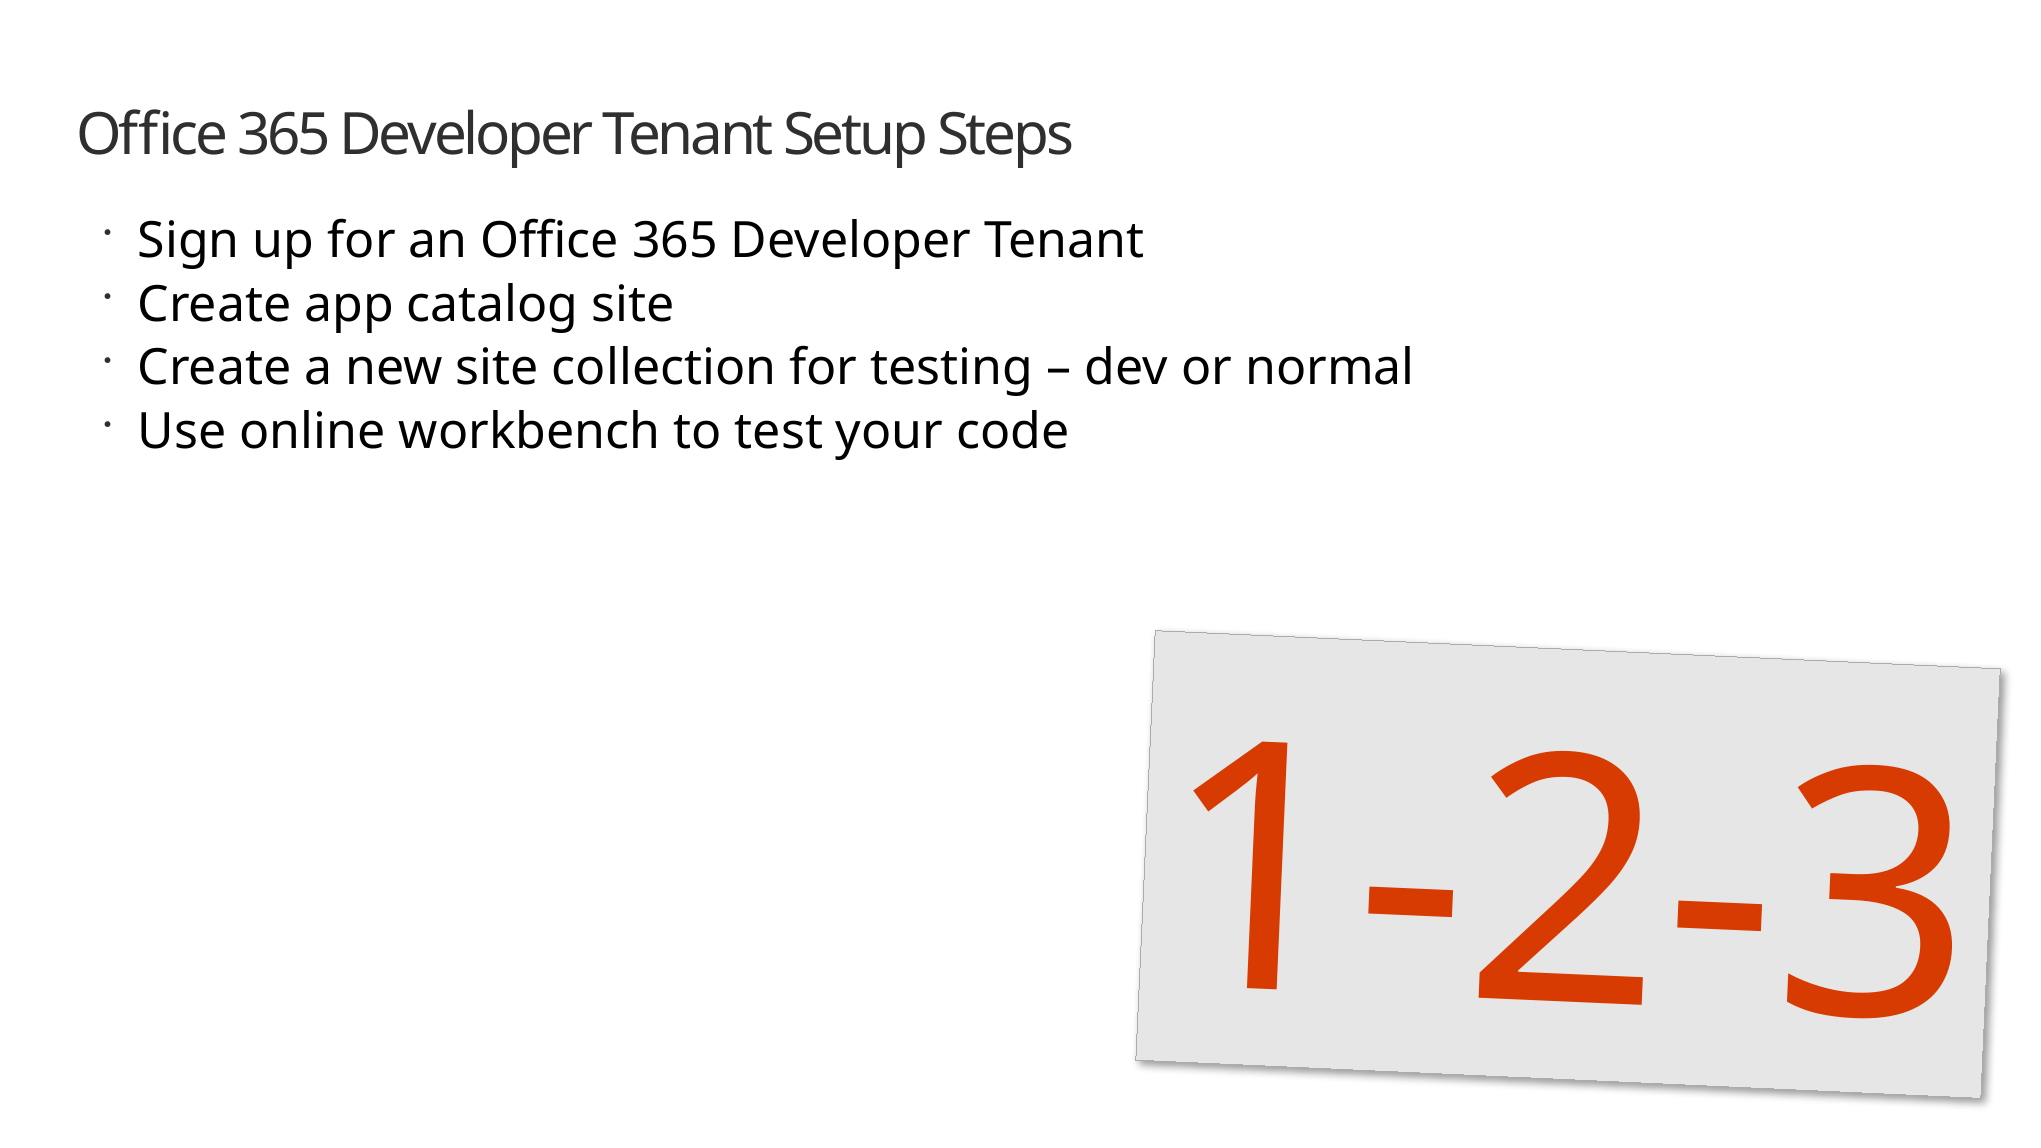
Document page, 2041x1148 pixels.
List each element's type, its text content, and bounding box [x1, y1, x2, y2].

list Sign up for an Office 365 Developer Tenant Create app catalog site Create a new site collection for testing – dev or normal Use online workbench to test your code [76, 198, 1975, 484]
title Office 365 Developer Tenant Setup Steps [76, 103, 1975, 172]
text_box 1-2-3 [1135, 630, 2001, 1099]
